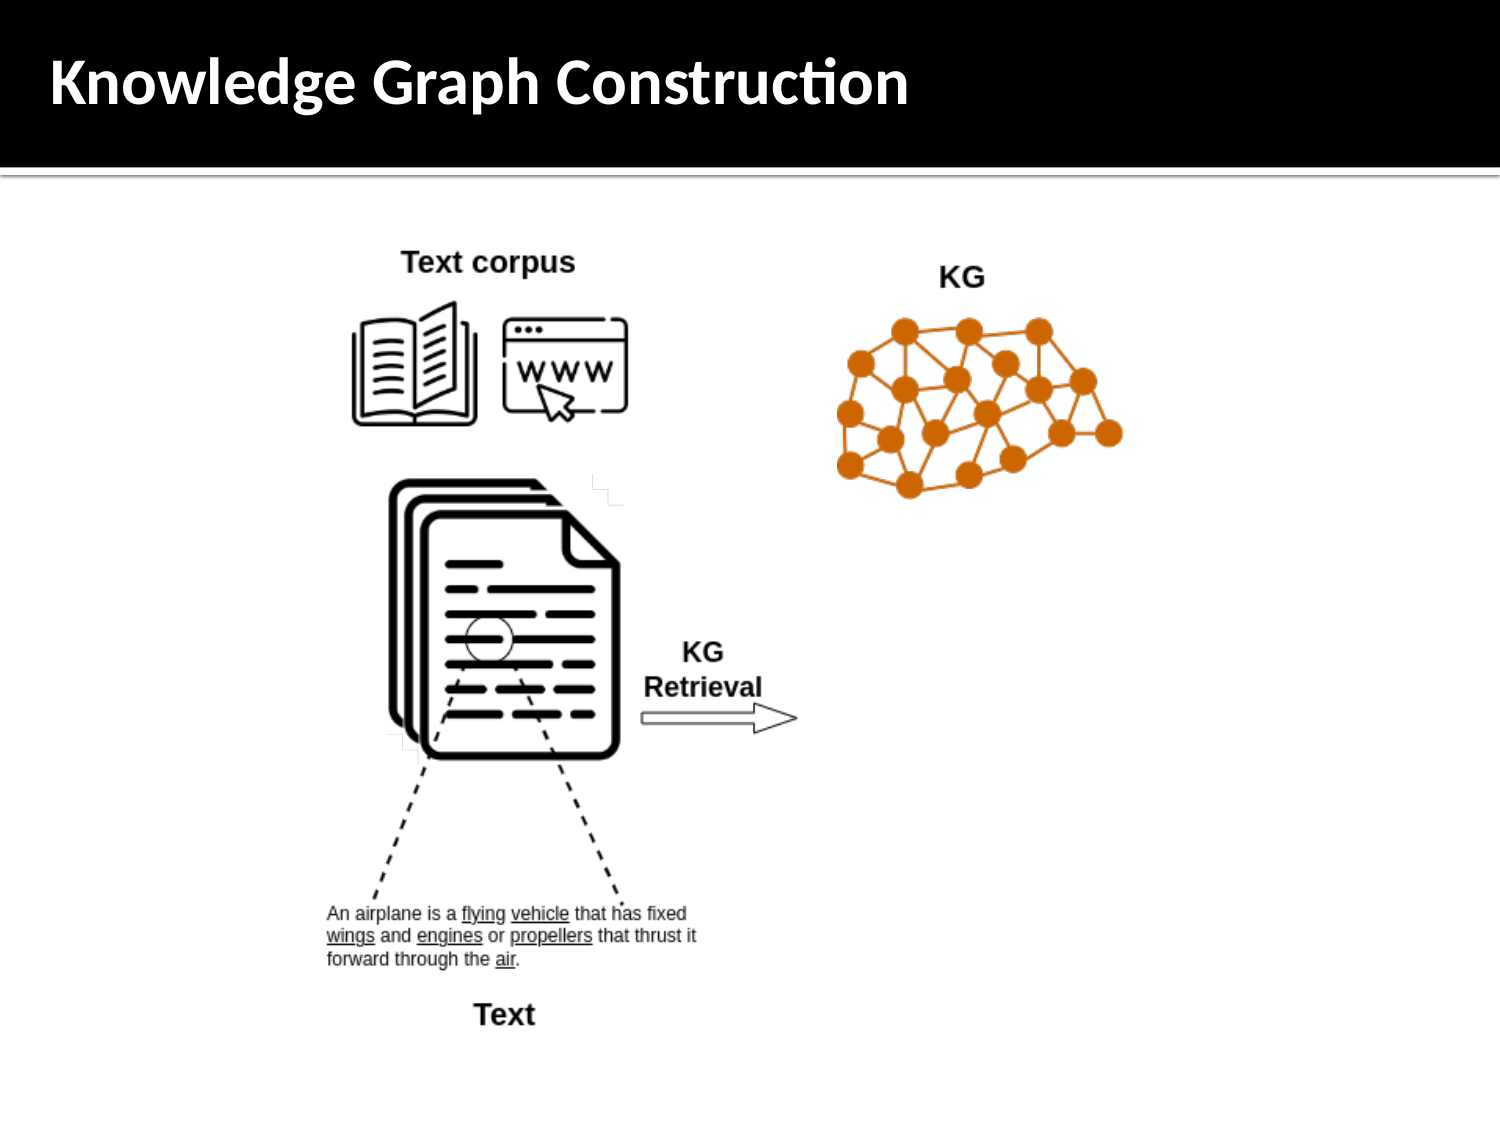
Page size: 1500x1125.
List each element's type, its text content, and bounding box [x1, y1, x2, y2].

text_box Knowledge Graph Construction [50, 37, 1292, 118]
picture [324, 474, 800, 1038]
picture [837, 252, 1124, 500]
picture [324, 237, 655, 437]
picture [0, 175, 1500, 182]
